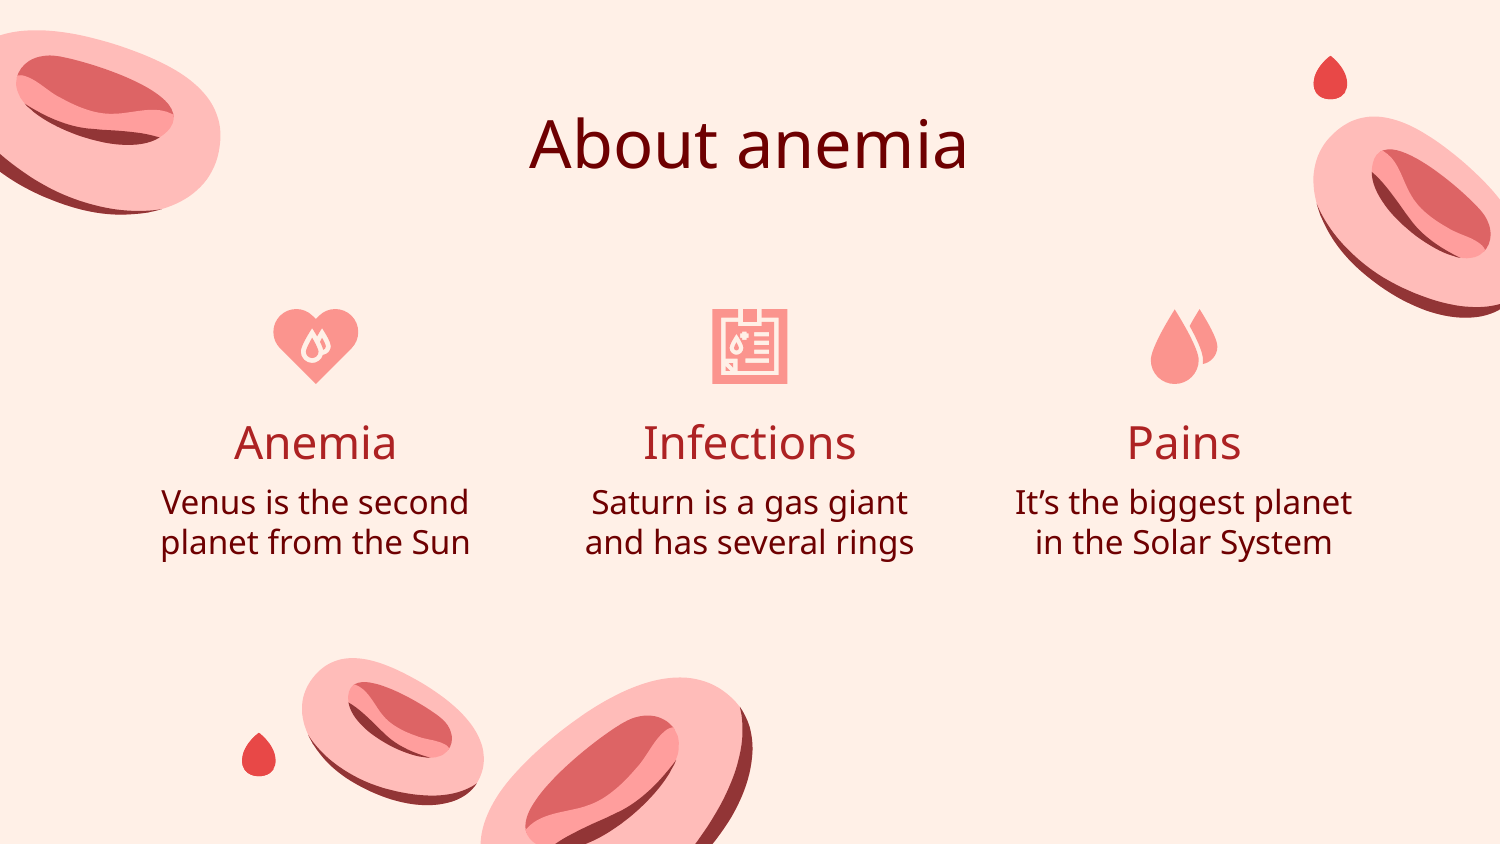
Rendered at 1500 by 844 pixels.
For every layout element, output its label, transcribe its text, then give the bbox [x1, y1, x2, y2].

subtitle It’s the biggest planet in the Solar System [985, 473, 1383, 568]
title Anemia [116, 408, 515, 473]
subtitle Saturn is a gas giant and has several rings [551, 473, 949, 568]
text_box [273, 308, 359, 385]
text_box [712, 308, 788, 385]
title About anemia [116, 83, 1383, 200]
title Infections [551, 408, 949, 473]
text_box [1150, 308, 1218, 385]
subtitle Venus is the second planet from the Sun [116, 473, 515, 568]
title Pains [985, 408, 1383, 473]
